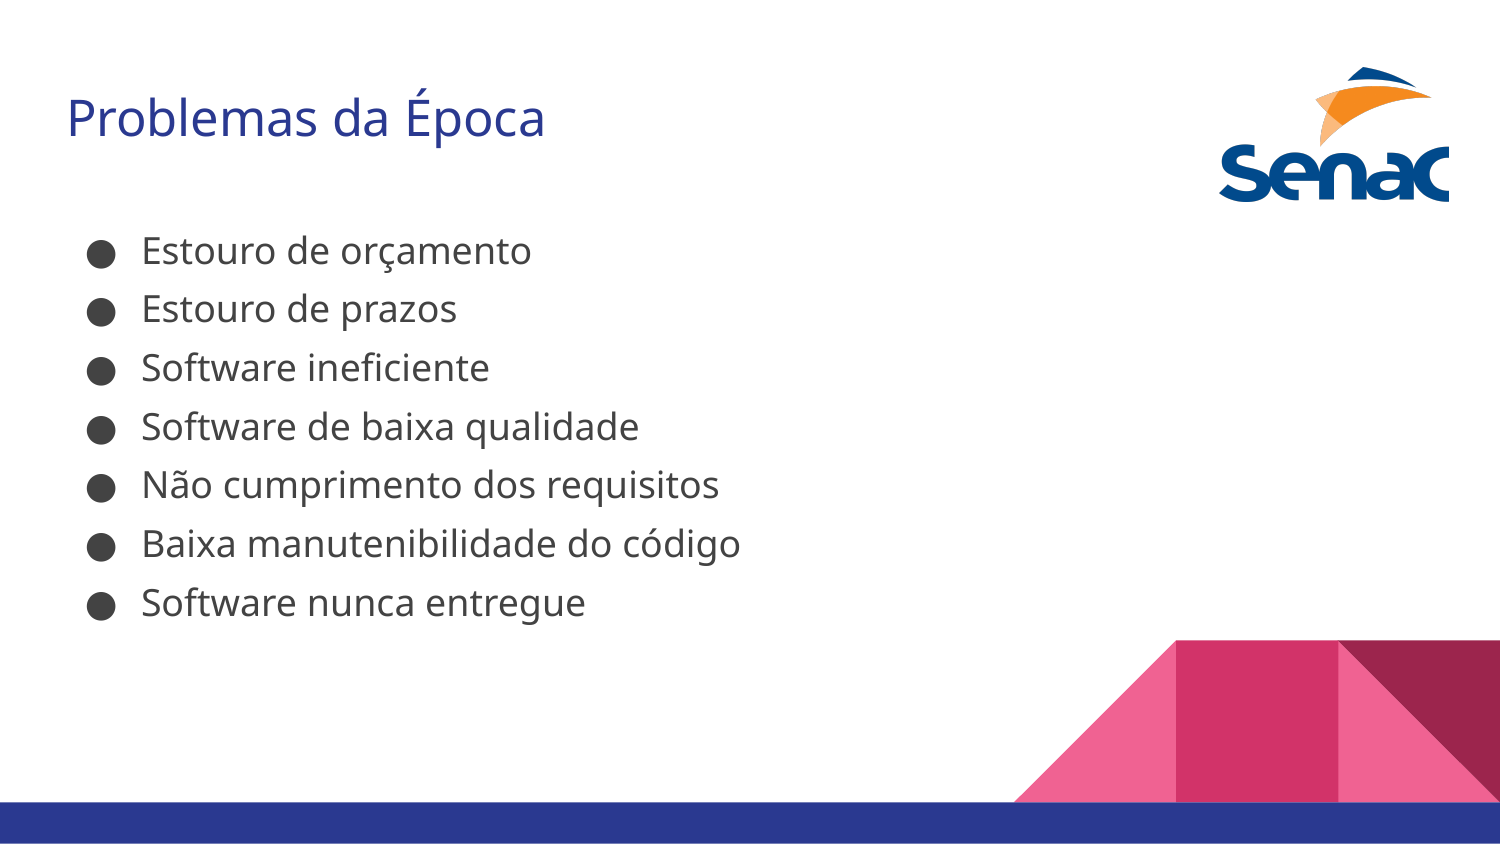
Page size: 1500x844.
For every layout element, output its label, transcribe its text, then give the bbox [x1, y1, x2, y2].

title Problemas da Época [51, 67, 1216, 167]
list Estouro de orçamento Estouro de prazos Software ineficiente Software de baixa qualidade Não cumprimento dos requisitos Baixa manutenibilidade do código Software nunca entregue [51, 201, 1449, 750]
picture [1219, 66, 1450, 202]
